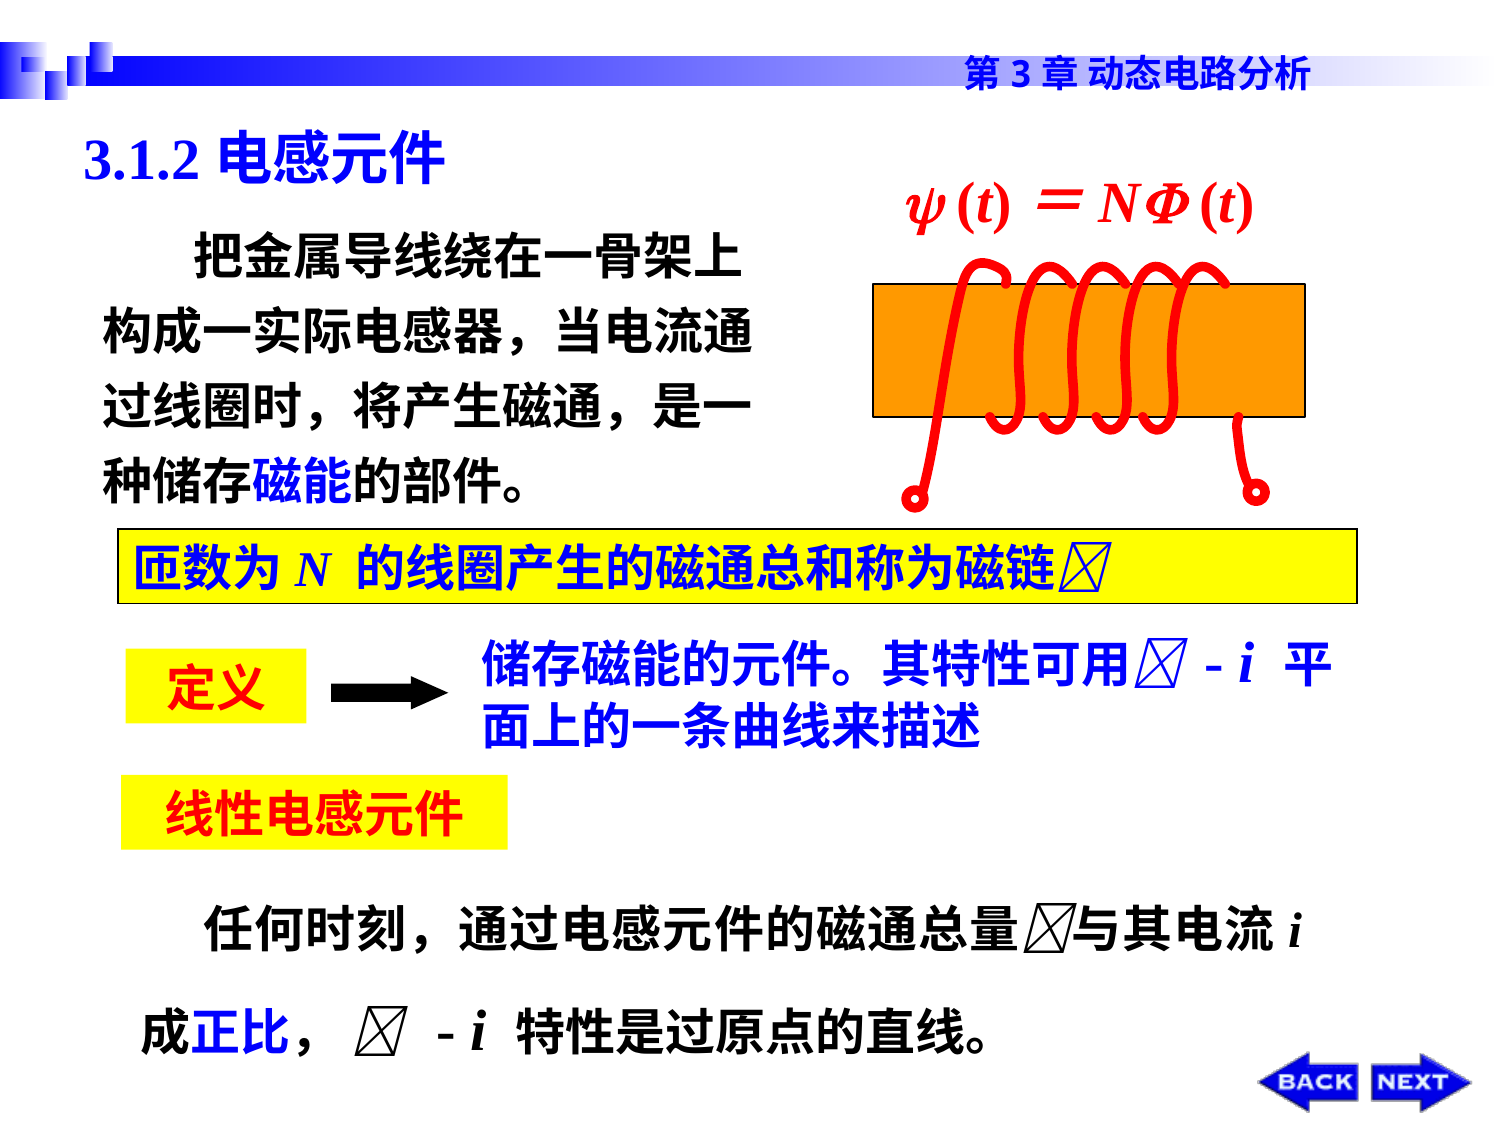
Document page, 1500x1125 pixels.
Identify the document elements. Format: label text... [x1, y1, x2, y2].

text_box 把金属导线绕在一骨架上构成一实际电感器，当电流通过线圈时，将产生磁通，是一种储存磁能的部件。 [88, 202, 794, 517]
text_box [771, 57, 775, 85]
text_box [855, 57, 859, 85]
text_box [334, 680, 441, 705]
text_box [939, 57, 943, 85]
picture [1249, 1049, 1480, 1116]
text_box  (t)＝N (t) [847, 156, 1309, 242]
text_box 定义 [125, 648, 307, 724]
text_box 匝数为N 的线圈产生的磁通总和称为磁链 [118, 528, 1358, 604]
text_box 任何时刻，通过电感元件的磁通总量与其电流i成正比，  - i 特性是过原点的直线。 [125, 859, 1329, 1070]
text_box 3.1.2电感元件 [68, 113, 542, 199]
text_box 储存磁能的元件。其特性可用 - i 平面上的一条曲线来描述 [466, 617, 1375, 762]
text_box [869, 255, 1309, 516]
text_box 线性电感元件 [121, 774, 508, 850]
